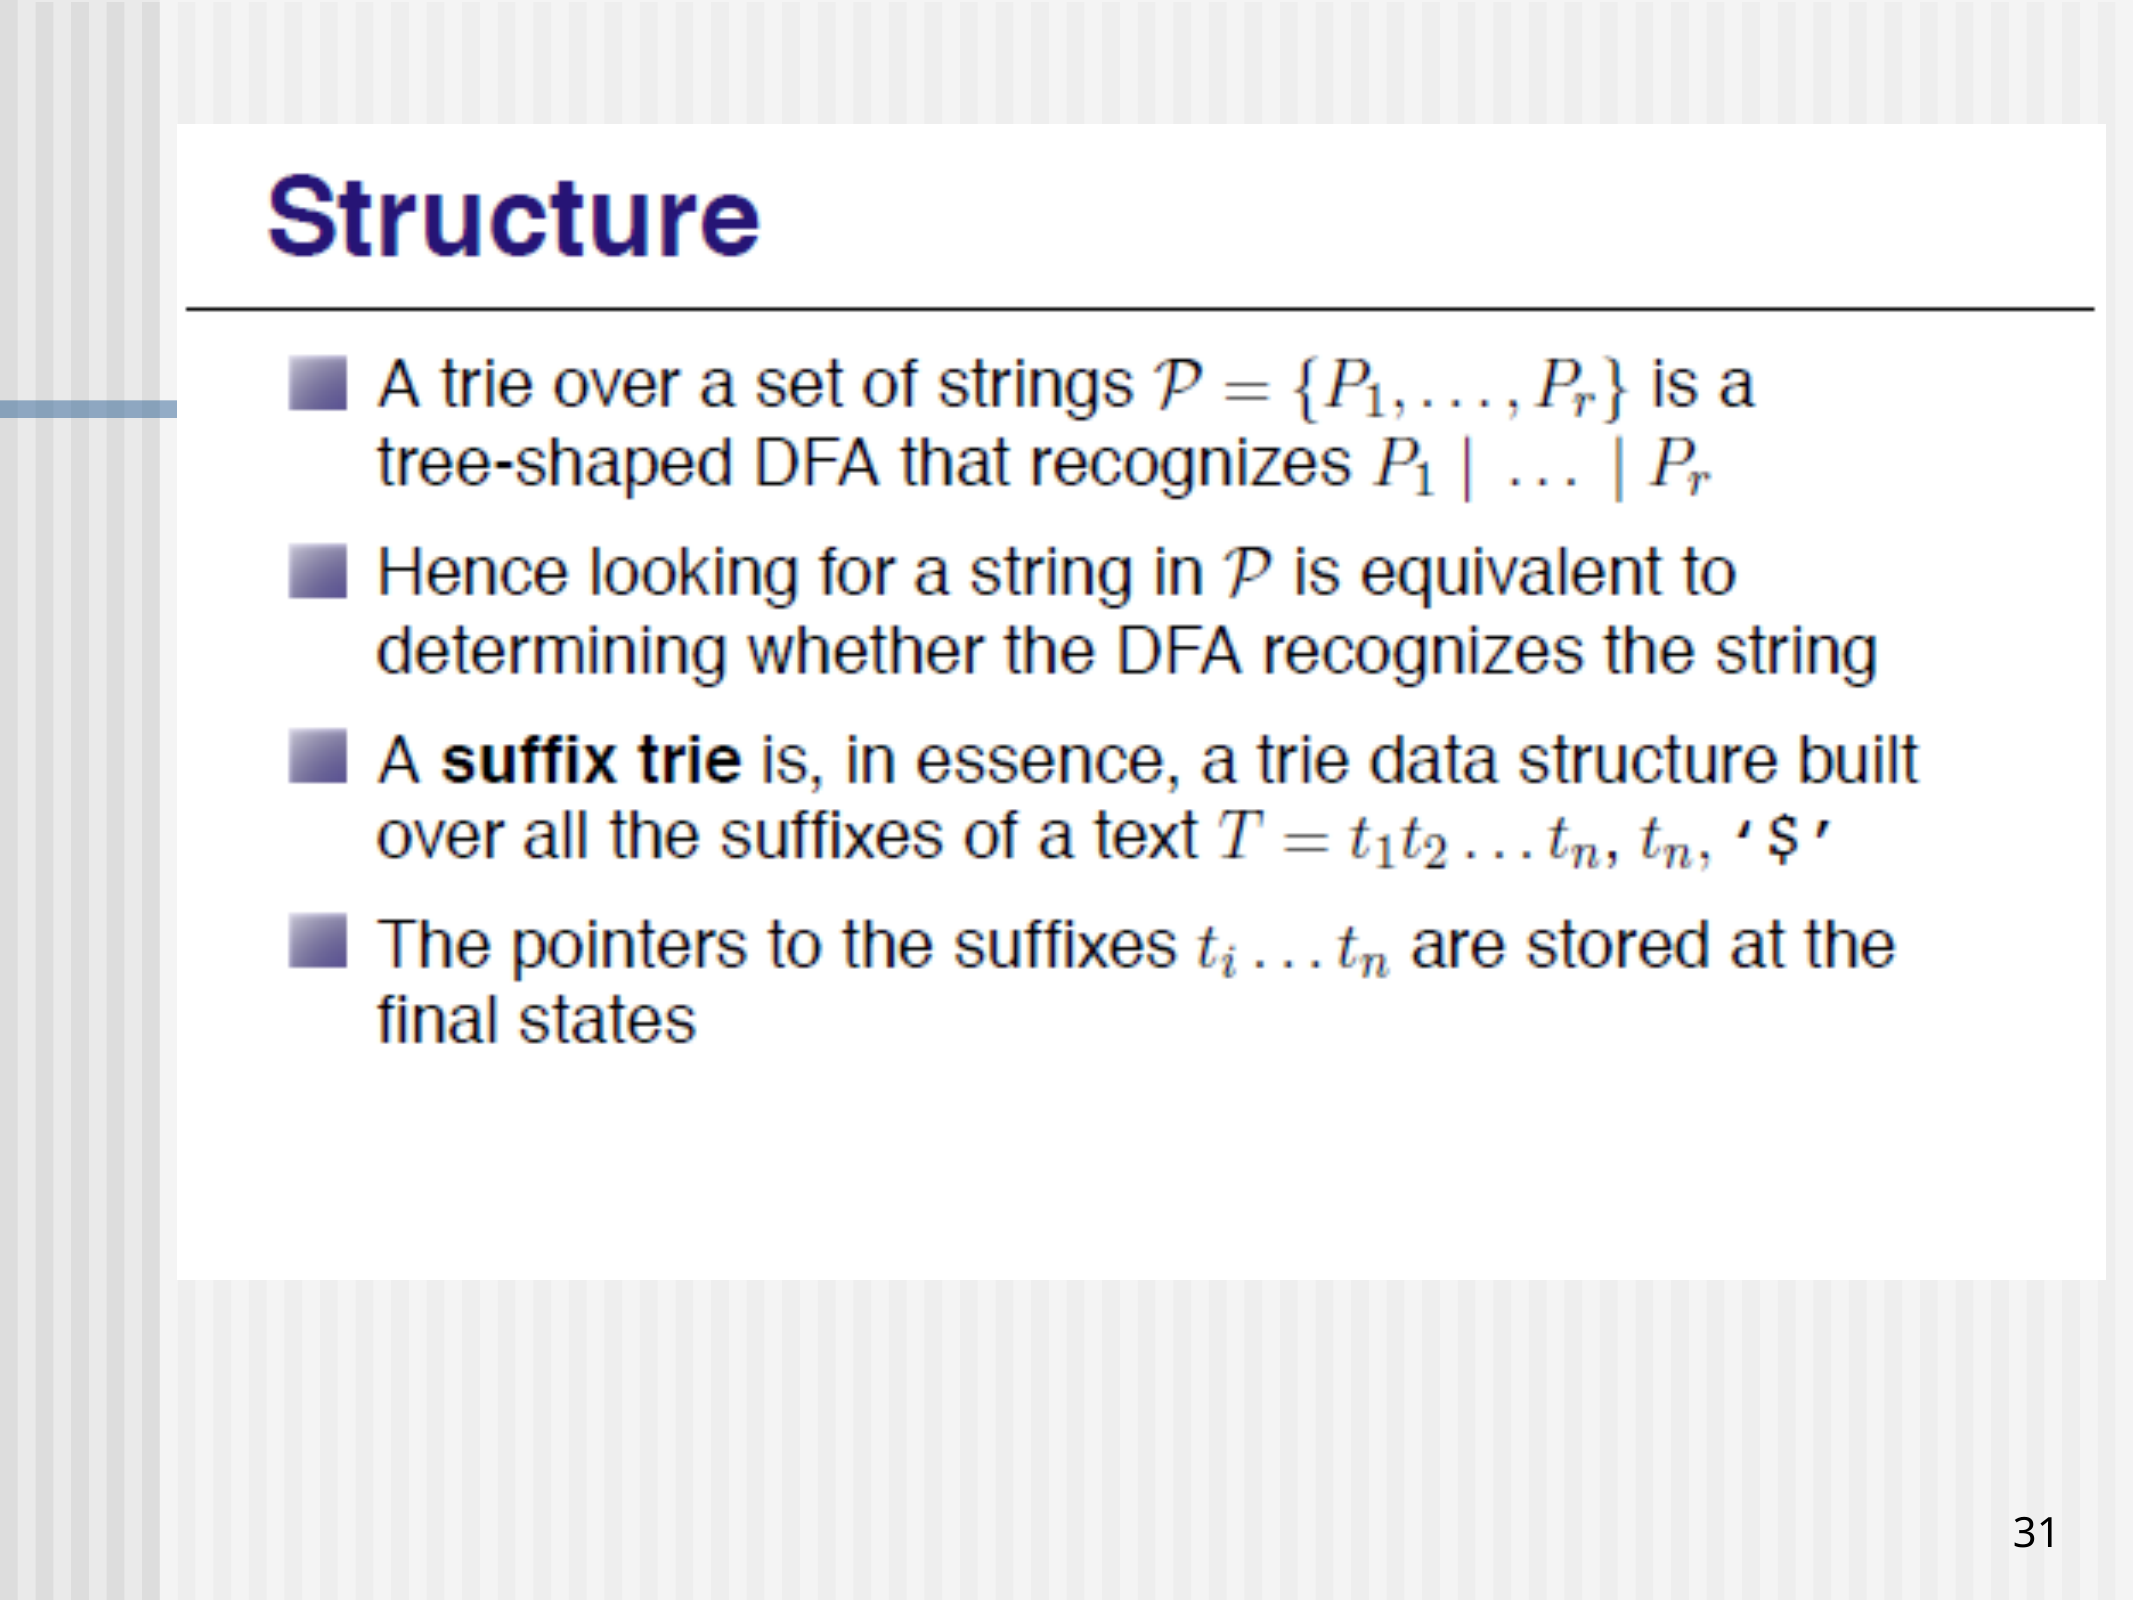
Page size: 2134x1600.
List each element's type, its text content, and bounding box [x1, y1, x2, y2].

picture [177, 124, 2107, 1281]
slide_number 31 [1637, 1466, 2083, 1574]
